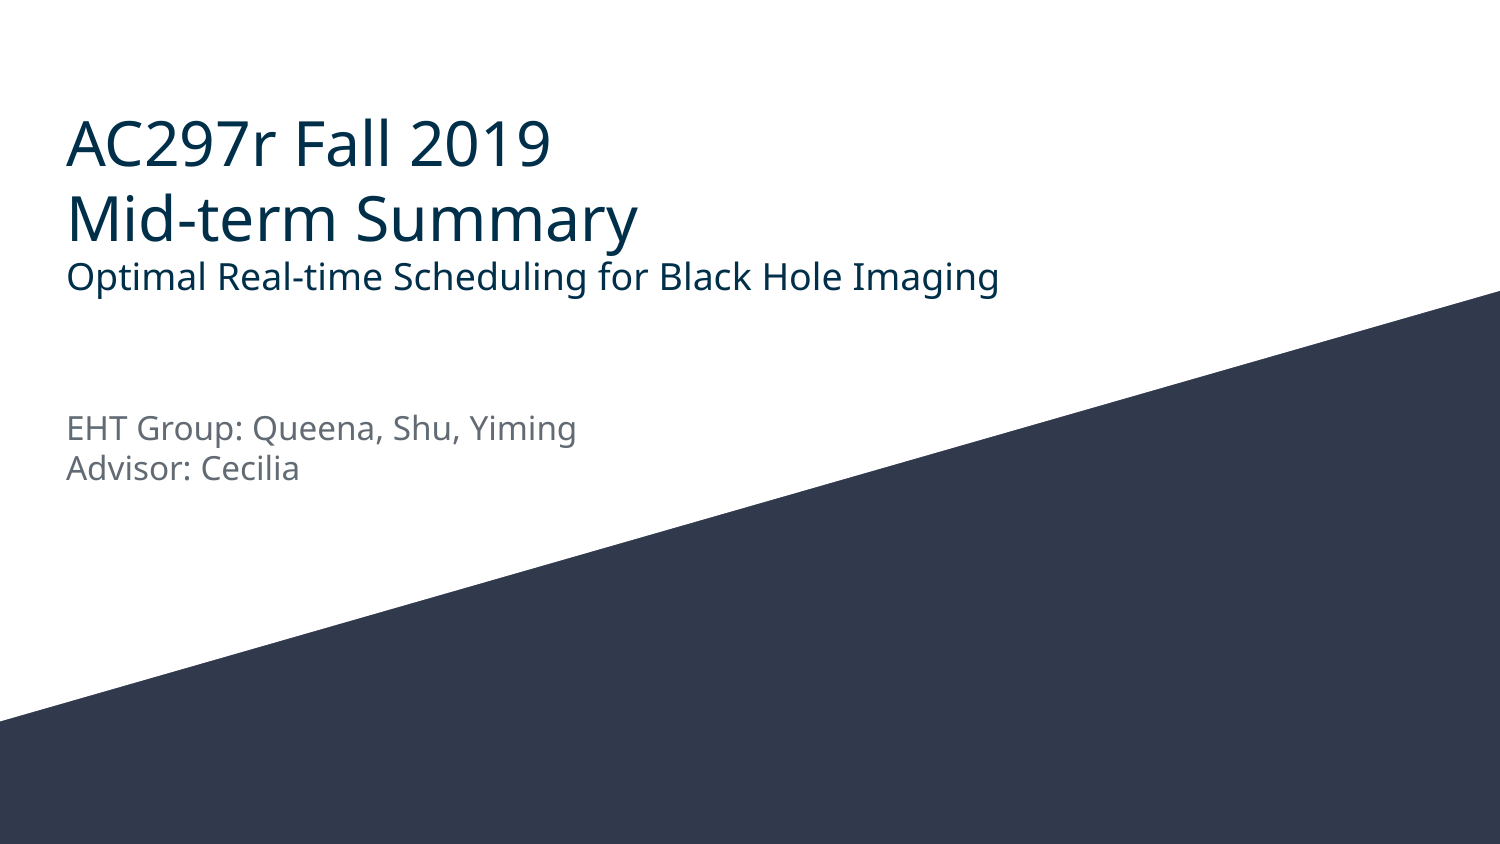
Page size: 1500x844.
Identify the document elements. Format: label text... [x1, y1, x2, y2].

subtitle EHT Group: Queena, Shu, Yiming Advisor: Cecilia [51, 391, 748, 513]
title AC297r Fall 2019 Mid-term Summary Optimal Real-time Scheduling for Black Hole Imaging [51, 88, 1449, 580]
